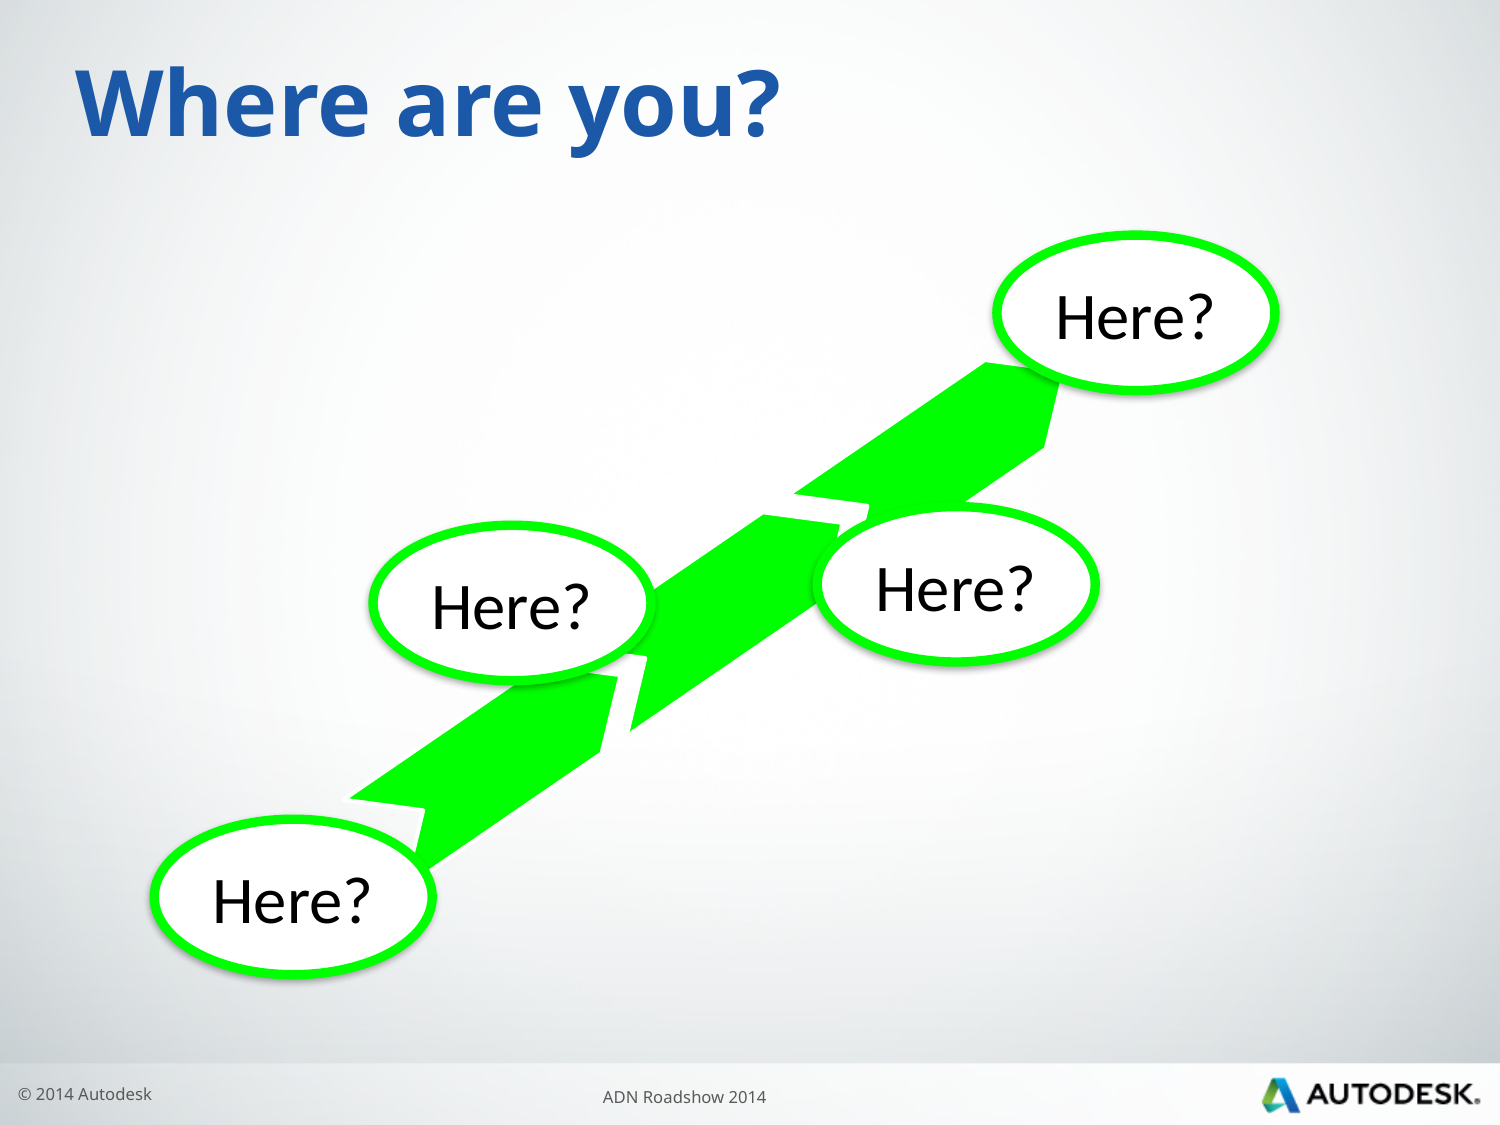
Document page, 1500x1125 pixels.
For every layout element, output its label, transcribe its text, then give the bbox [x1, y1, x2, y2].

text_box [300, 553, 1139, 662]
text_box Here? [829, 505, 1083, 551]
text_box Here? [407, 524, 617, 551]
picture [0, 0, 1500, 1125]
text_box Here? [996, 234, 1276, 392]
text_box Here? [442, 671, 582, 682]
title Where are you? [75, 45, 1425, 233]
text_box Here? [153, 818, 433, 976]
